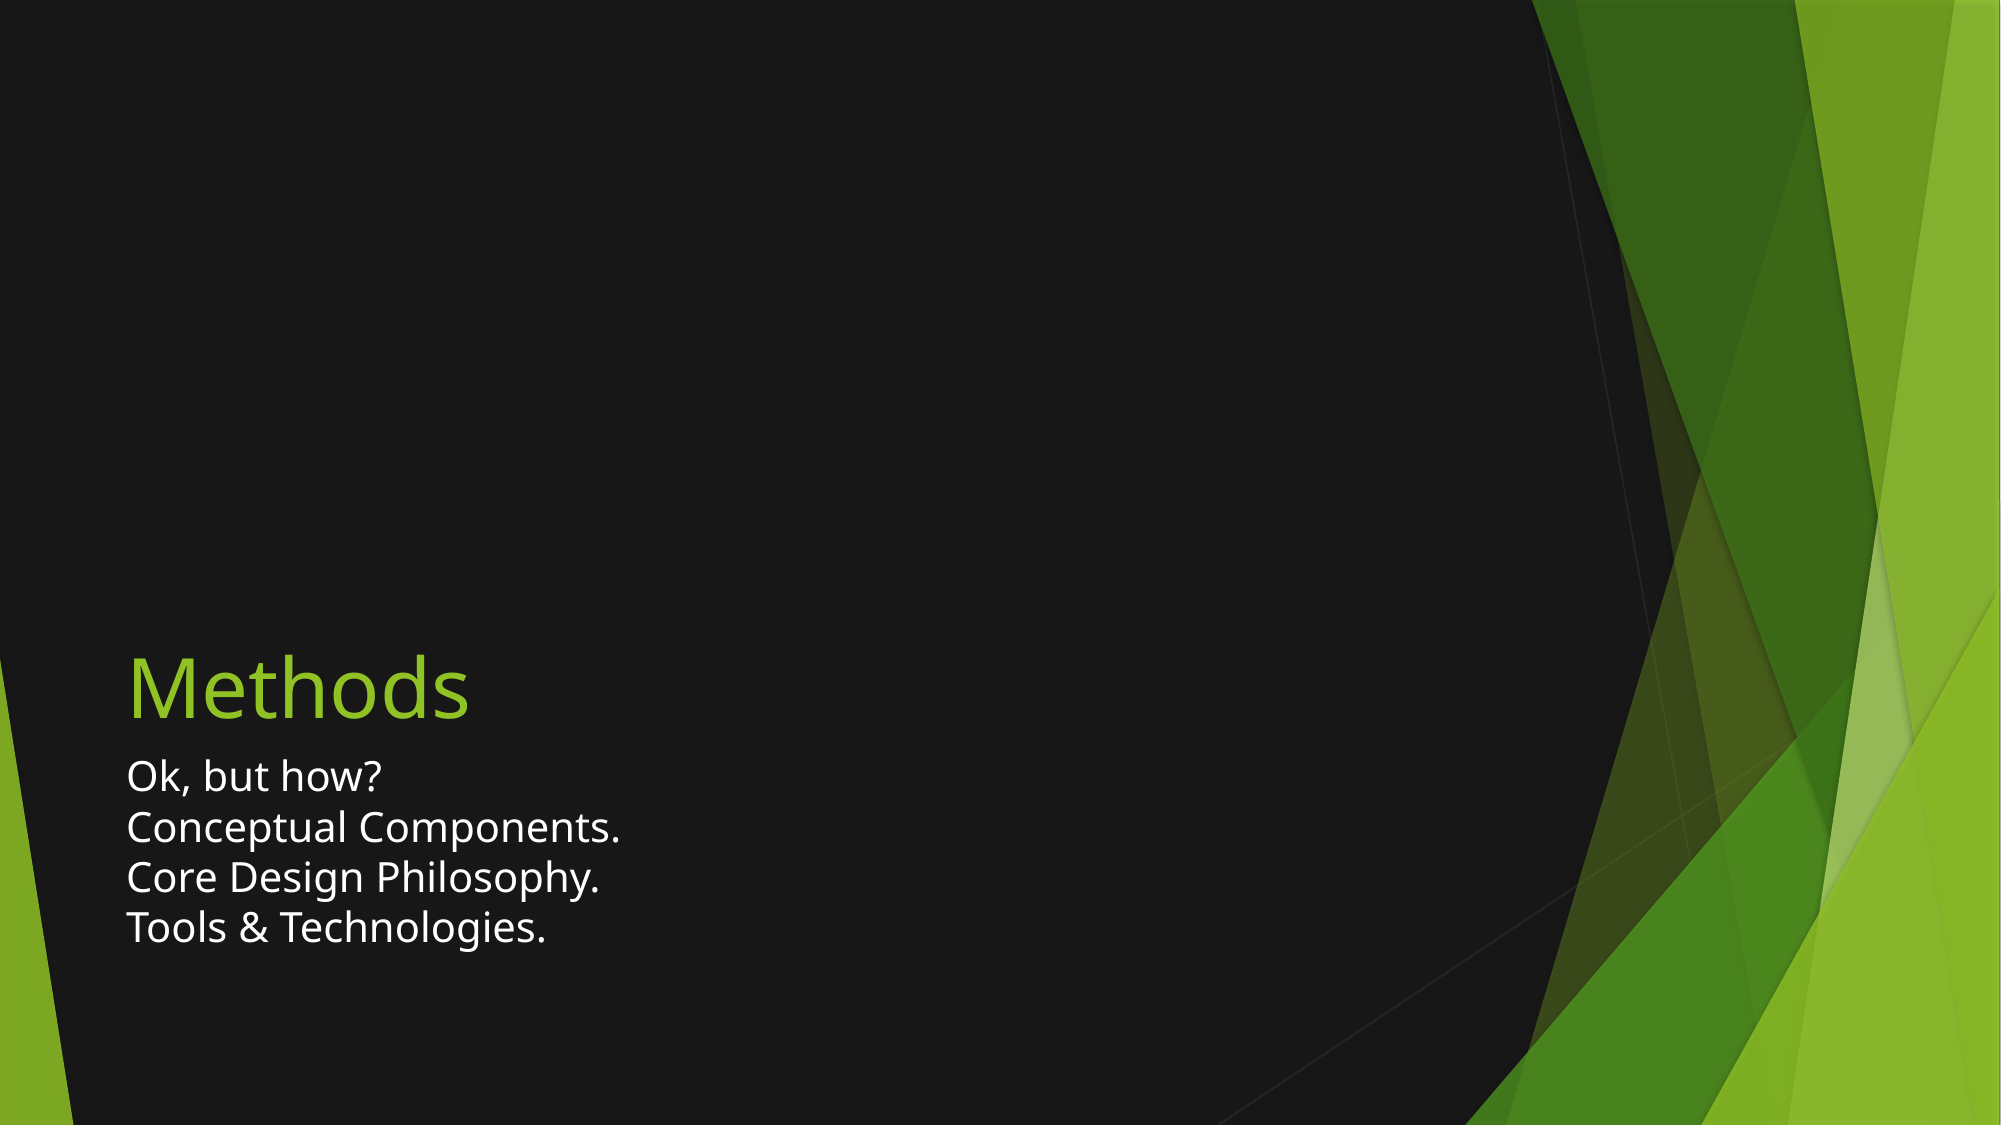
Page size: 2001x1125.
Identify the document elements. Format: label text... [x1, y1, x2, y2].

list Ok, but how? Conceptual Components. Core Design Philosophy. Tools & Technologies. [111, 742, 1522, 1125]
title Methods [111, 443, 1522, 742]
